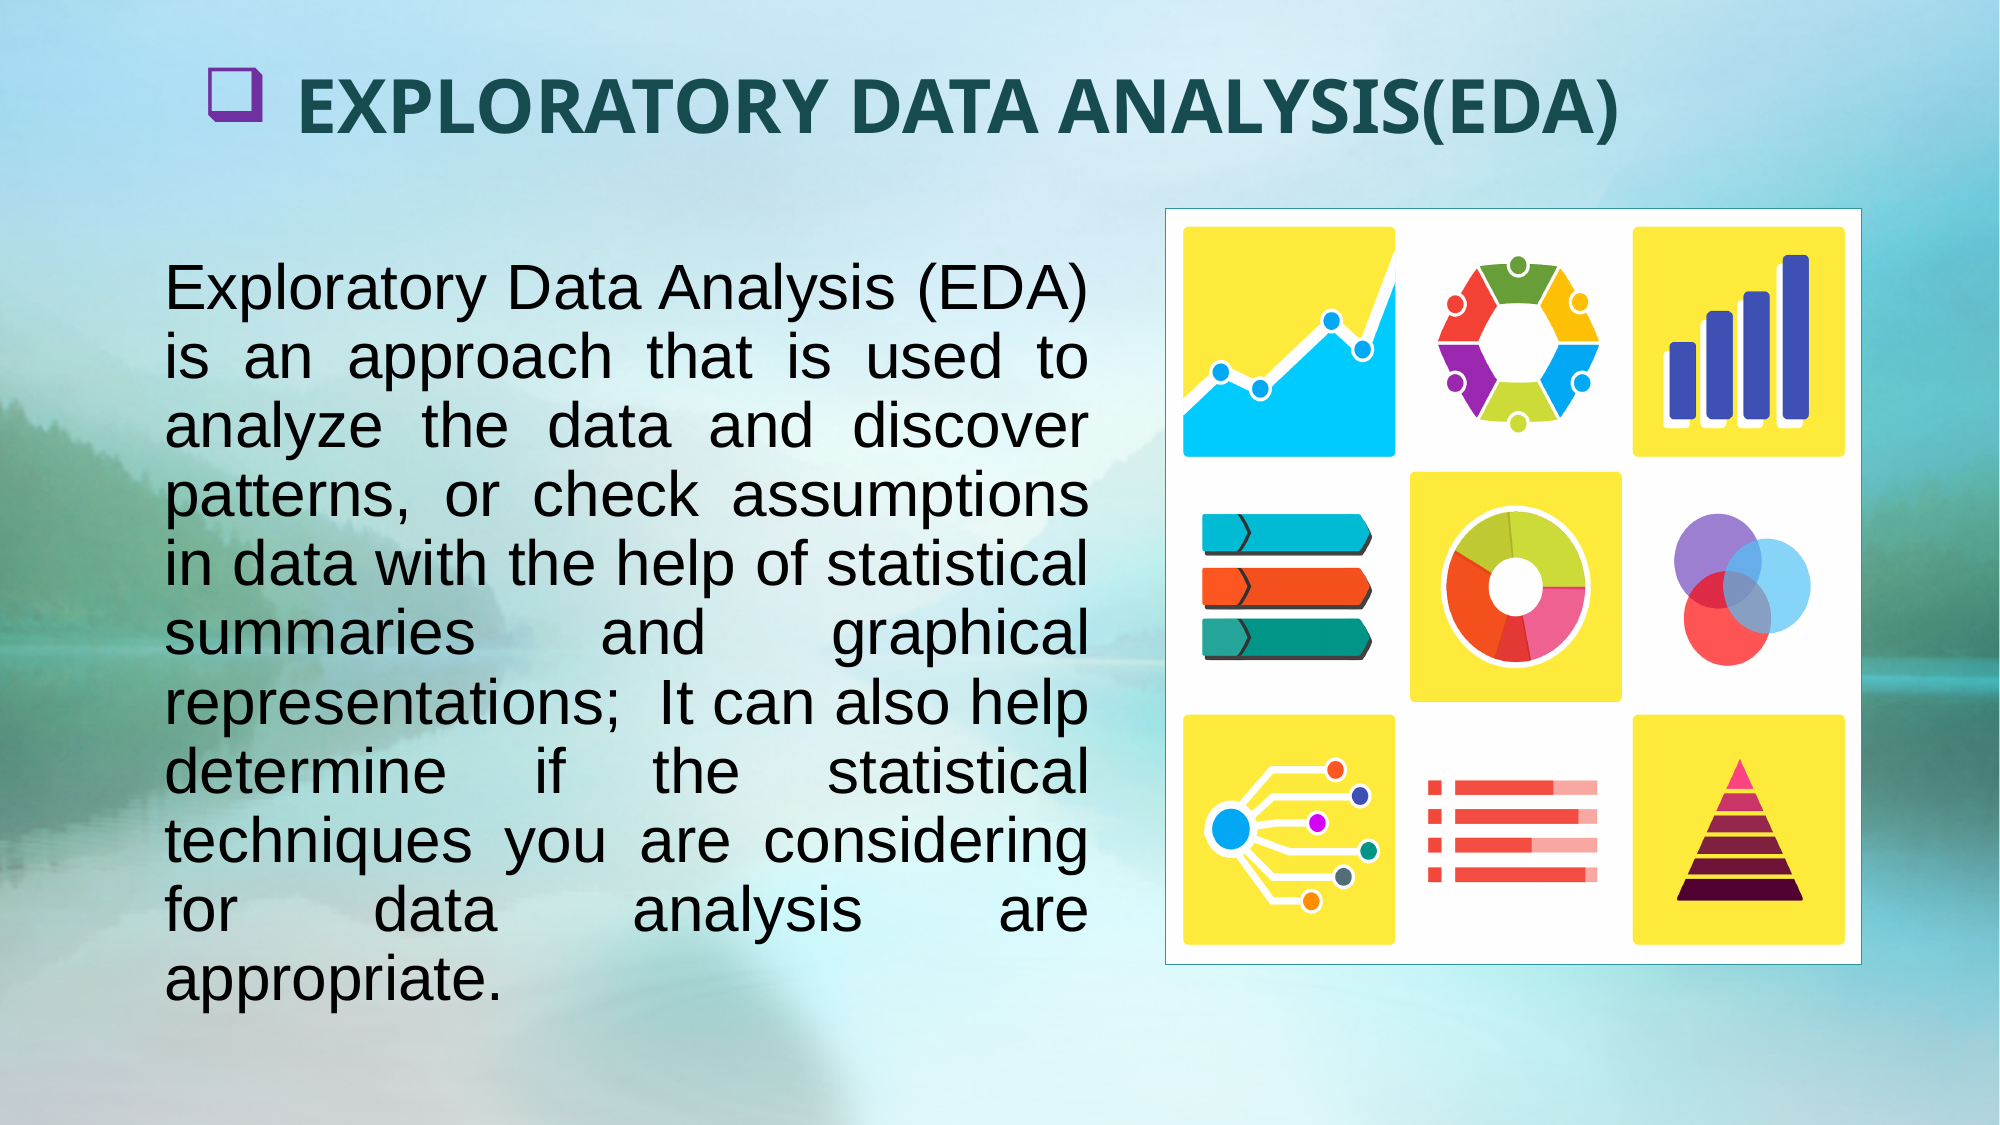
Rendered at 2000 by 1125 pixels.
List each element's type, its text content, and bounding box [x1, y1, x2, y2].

text_box Exploratory Data Analysis (EDA) is an approach that is used to analyze the data and discover patterns, or check assumptions in data with the help of statistical summaries and graphical representations; It can also help determine if the statistical techniques you are considering for data analysis are appropriate. [149, 246, 1106, 1024]
picture [0, 0, 2000, 1125]
title EXPLORATORY DATA ANALYSIS(EDA) [187, 42, 1685, 158]
